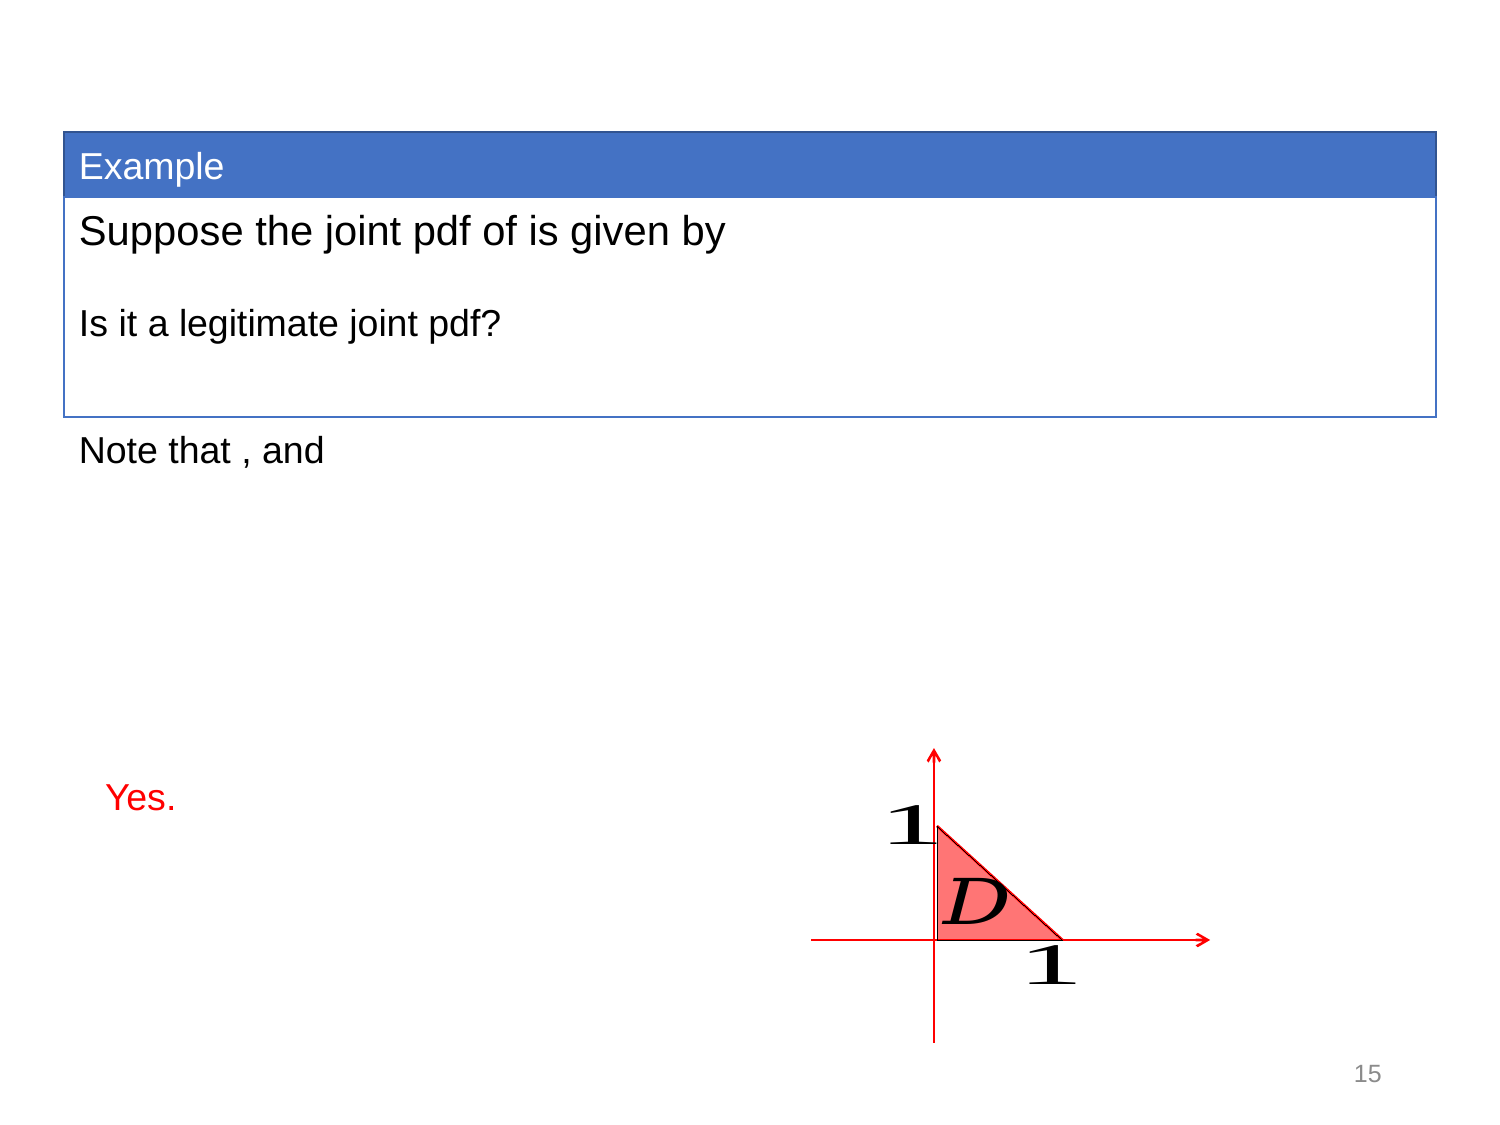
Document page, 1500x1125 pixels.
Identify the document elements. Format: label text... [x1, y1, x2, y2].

slide_number 15 [1059, 1042, 1397, 1103]
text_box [64, 131, 1436, 418]
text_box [811, 748, 1211, 1044]
text_box Yes. [90, 765, 192, 826]
